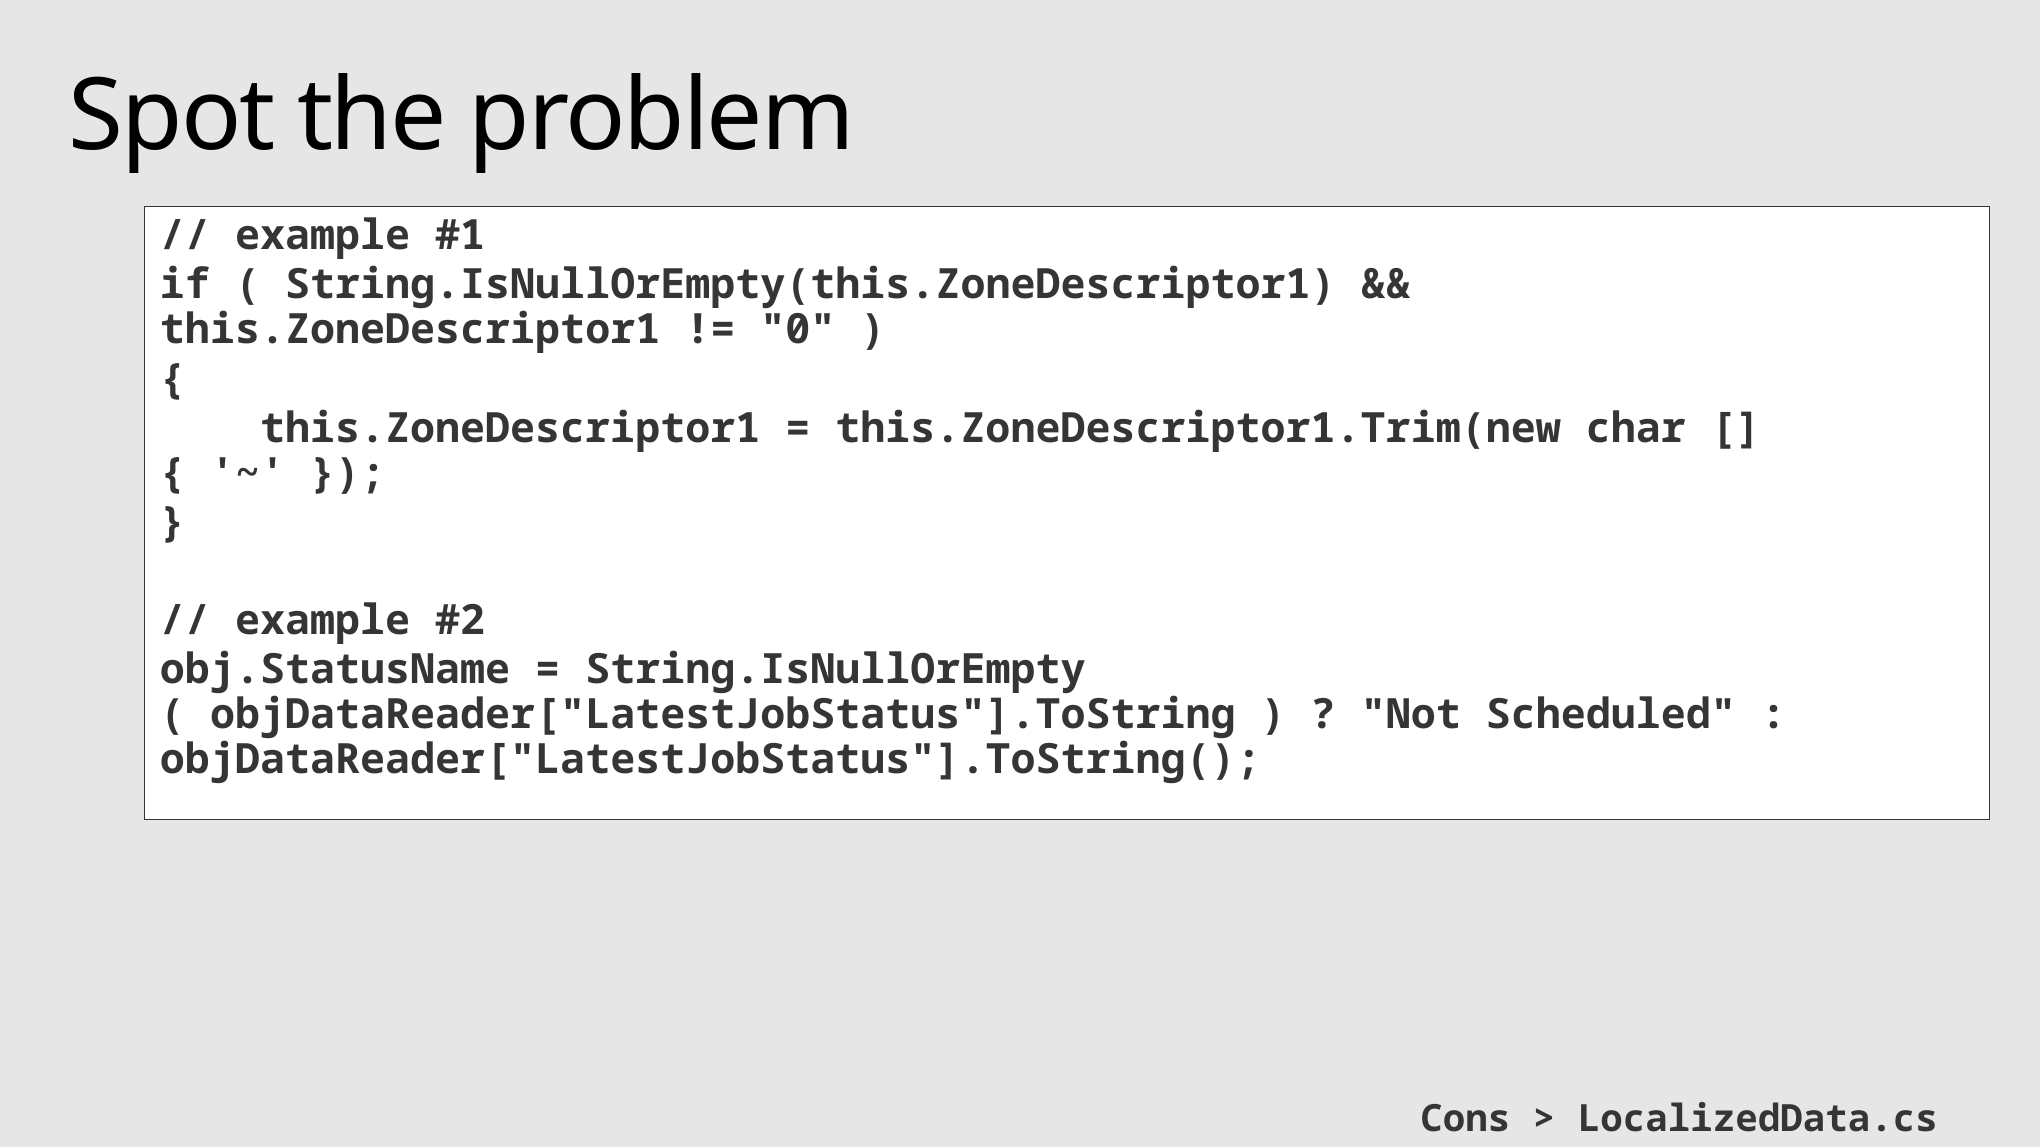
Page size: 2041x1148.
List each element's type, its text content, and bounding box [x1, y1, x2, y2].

text_box Cons > LocalizedData.cs [1405, 1086, 1953, 1147]
title Spot the problem [45, 48, 1996, 199]
text_box // example #1 if ( String.IsNullOrEmpty(this.ZoneDescriptor1) && this.ZoneDescriptor1 != "0" ) { this.ZoneDescriptor1 = this.ZoneDescriptor1.Trim(new char [] { '~' }); } // example #2 obj.StatusName = String.IsNullOrEmpty ( objDataReader["LatestJobStatus"].ToString ) ? "Not Scheduled" : objDataReader["LatestJobStatus"].ToString(); [144, 206, 1990, 820]
